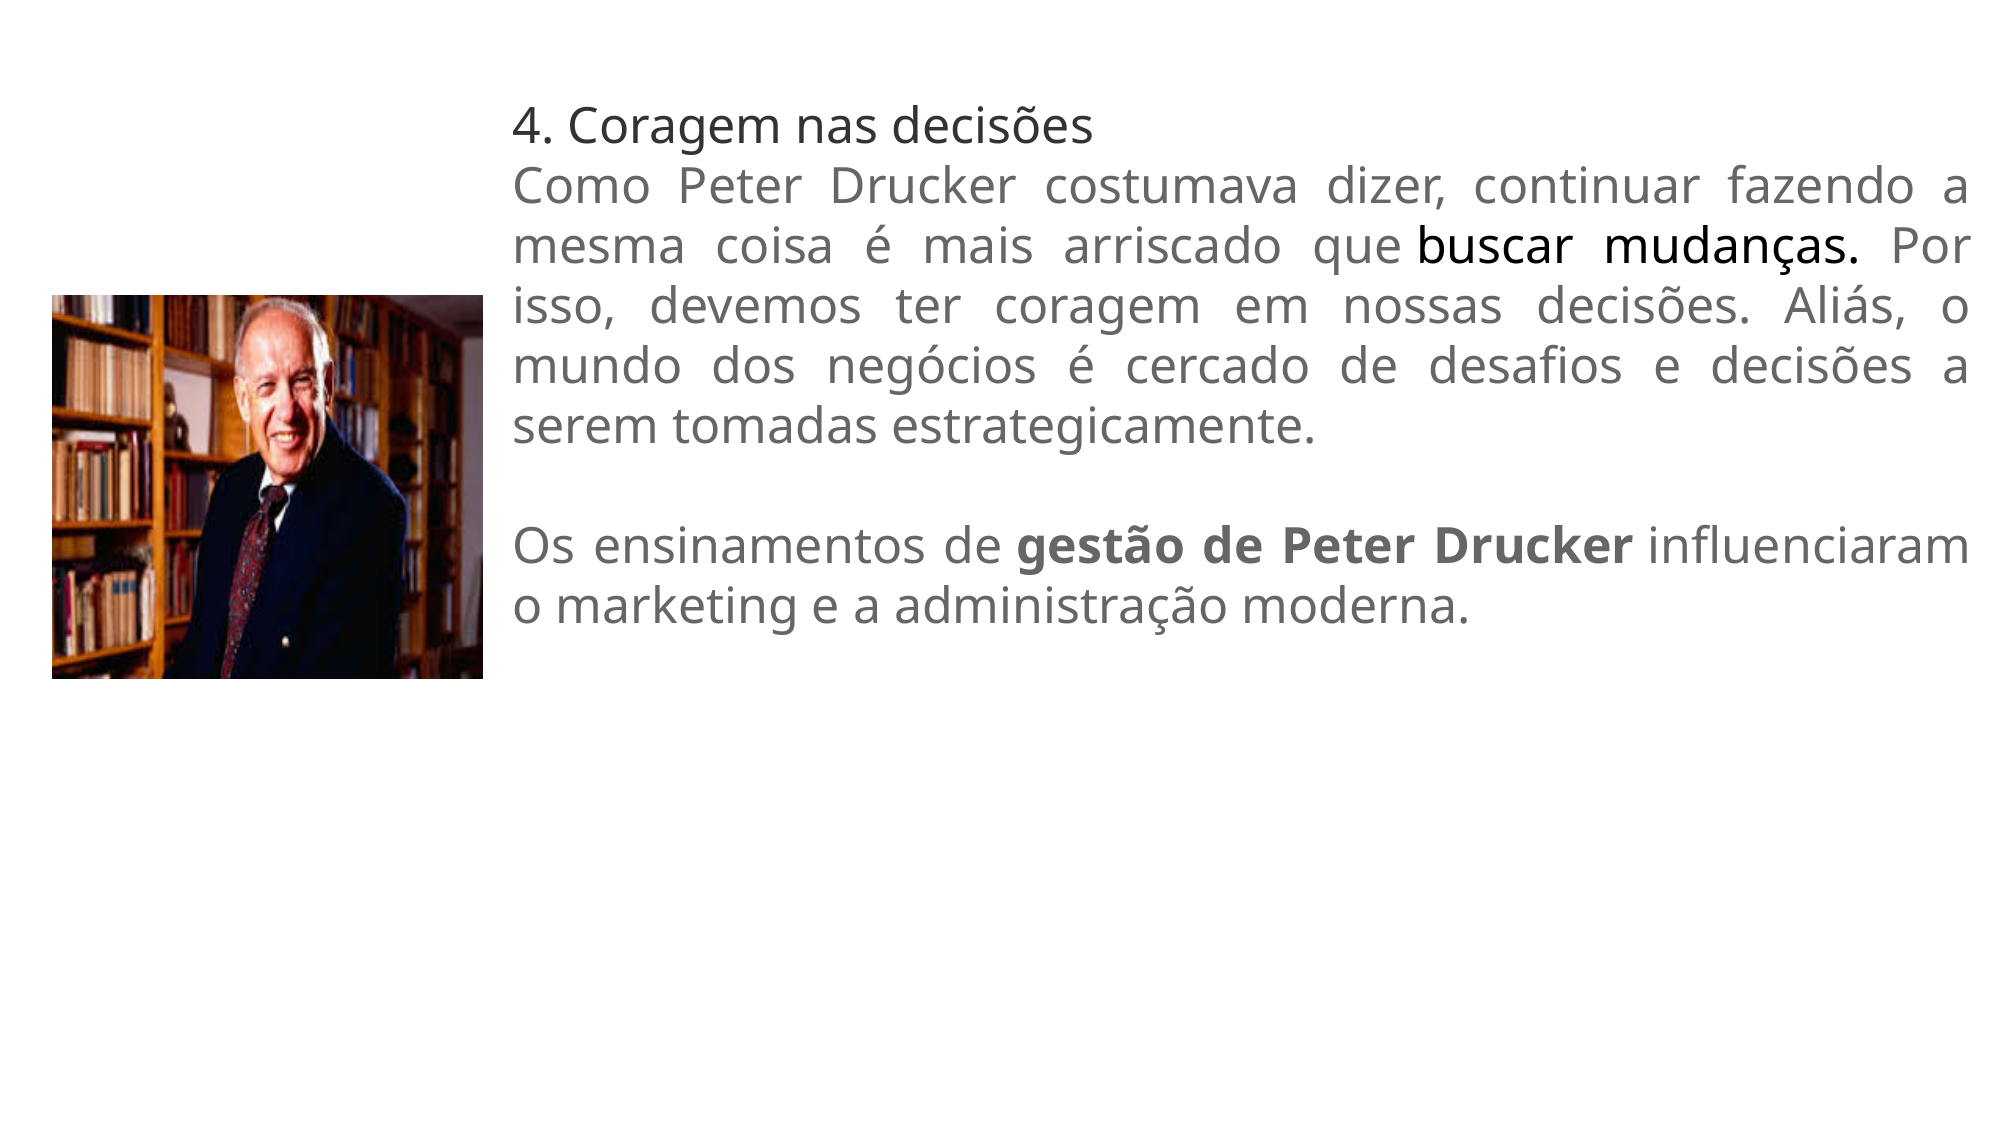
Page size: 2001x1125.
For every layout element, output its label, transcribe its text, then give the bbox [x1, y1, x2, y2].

picture [52, 294, 483, 679]
text_box 4. Coragem nas decisões Como Peter Drucker costumava dizer, continuar fazendo a mesma coisa é mais arriscado que buscar mudanças. Por isso, devemos ter coragem em nossas decisões. Aliás, o mundo dos negócios é cercado de desafios e decisões a serem tomadas estrategicamente. Os ensinamentos de gestão de Peter Drucker influenciaram o marketing e a administração moderna. [498, 85, 1987, 701]
